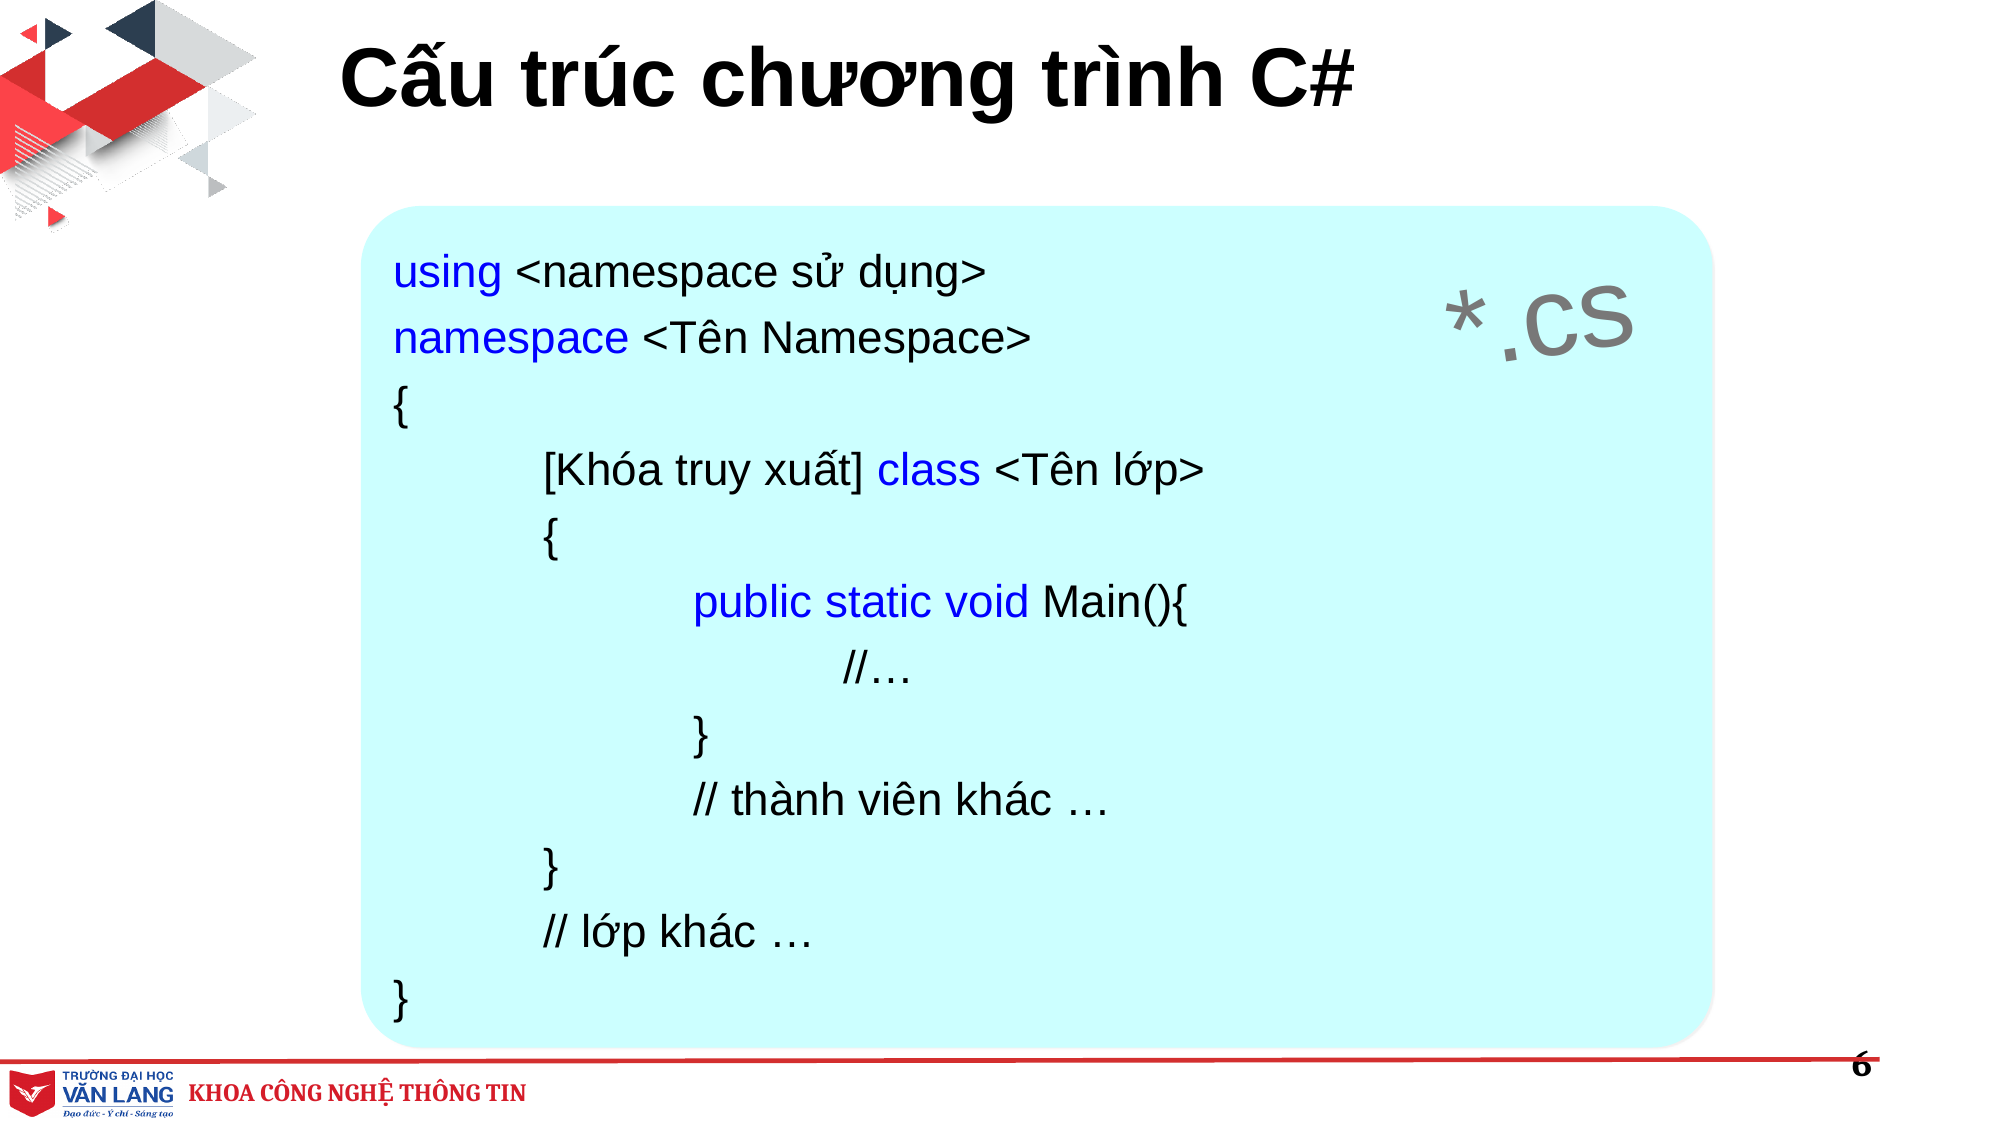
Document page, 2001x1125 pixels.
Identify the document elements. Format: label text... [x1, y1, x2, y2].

picture [0, 0, 256, 233]
picture [8, 1069, 173, 1118]
text_box *.cs [1420, 221, 1659, 403]
text_box using <namespace sử dụng> namespace <Tên Namespace> { [Khóa truy xuất] class <Tên lớp> { public static void Main(){ //… } // thành viên khác … } // lớp khác … } [360, 205, 1713, 1048]
title Cấu trúc chương trình C# [324, 27, 1750, 155]
